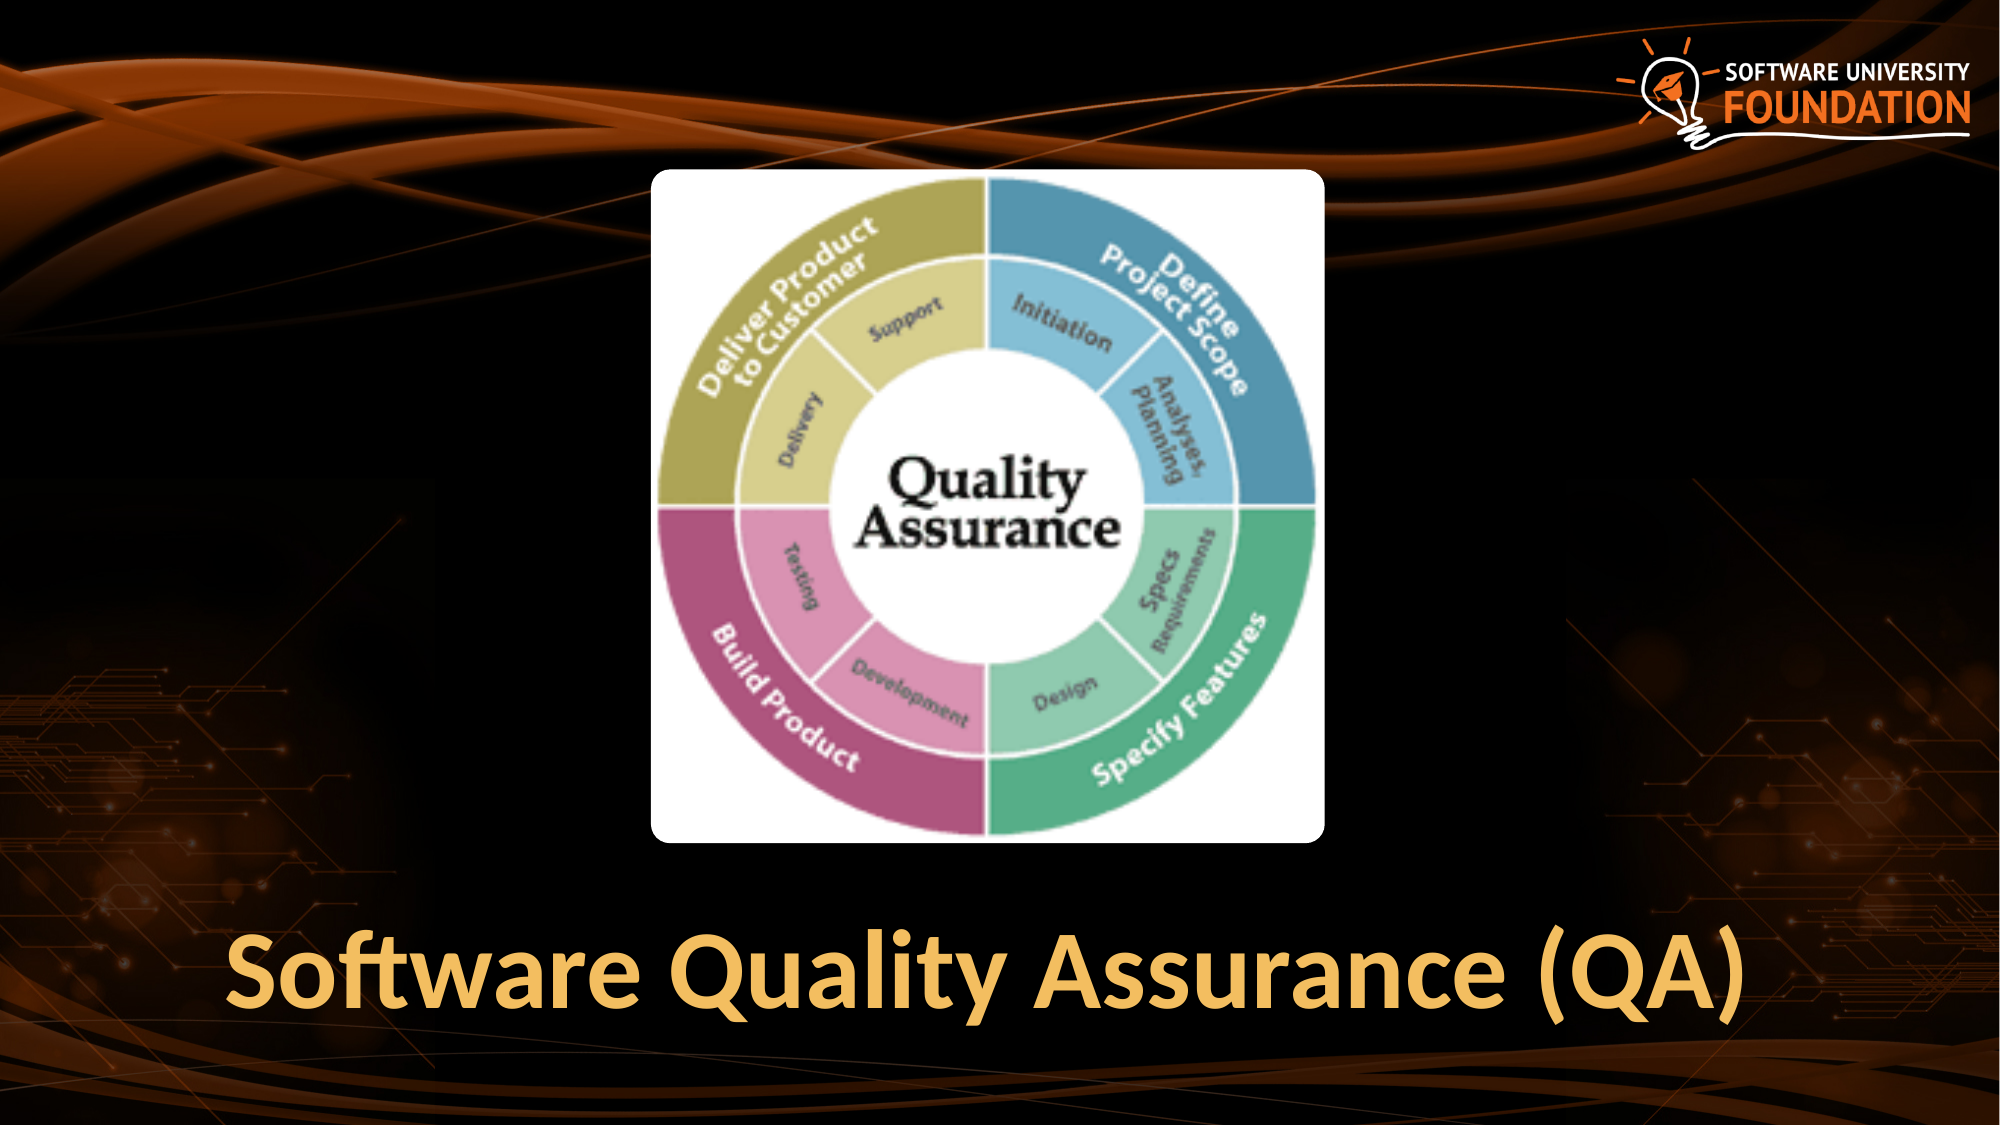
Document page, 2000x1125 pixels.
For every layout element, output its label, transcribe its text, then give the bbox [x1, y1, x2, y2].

picture [0, 0, 2000, 1125]
title Software Quality Assurance (QA) [76, 889, 1900, 1038]
